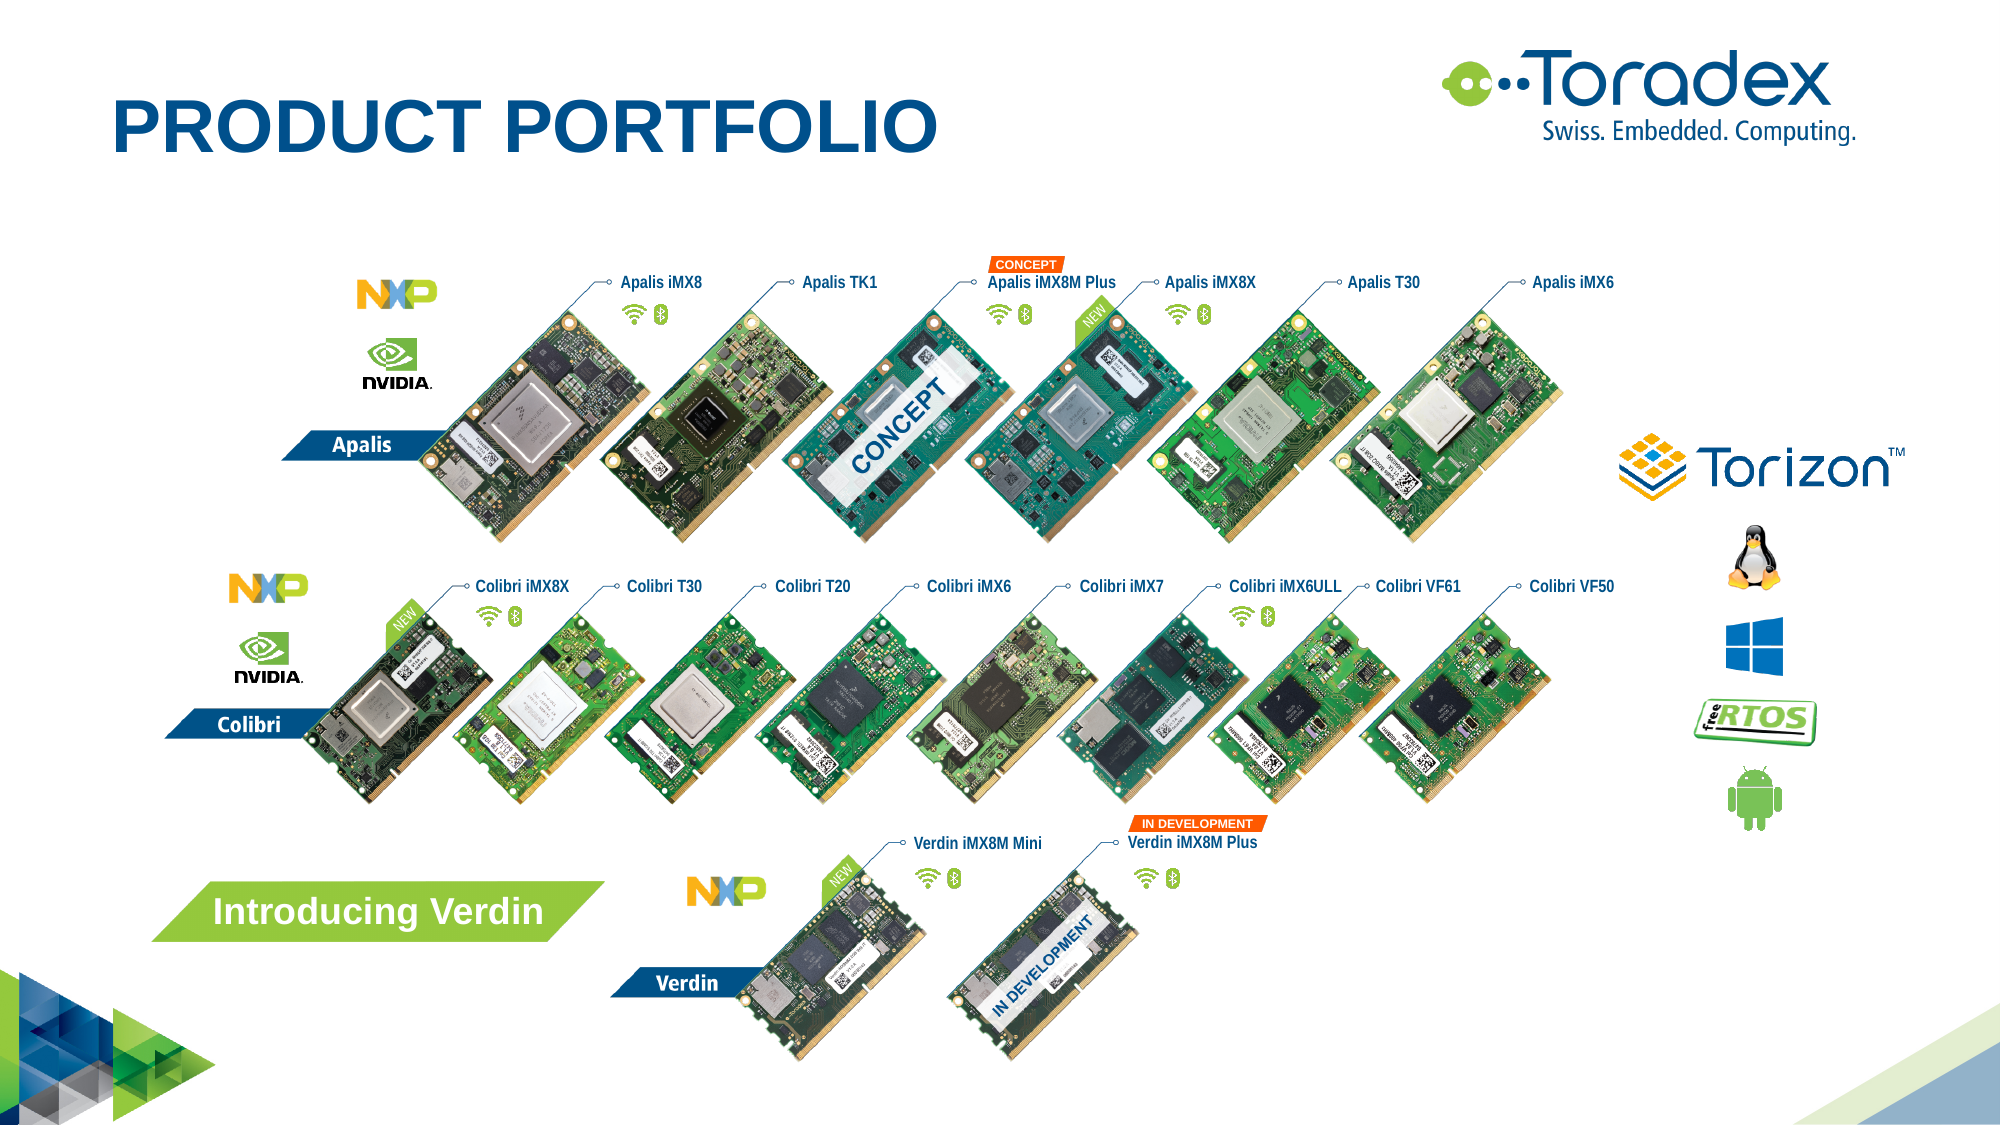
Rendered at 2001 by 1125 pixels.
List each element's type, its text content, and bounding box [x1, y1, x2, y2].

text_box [112, 231, 1914, 1099]
title PRODUCT PORTFOLIO [96, 80, 993, 166]
picture [0, 0, 2000, 1125]
